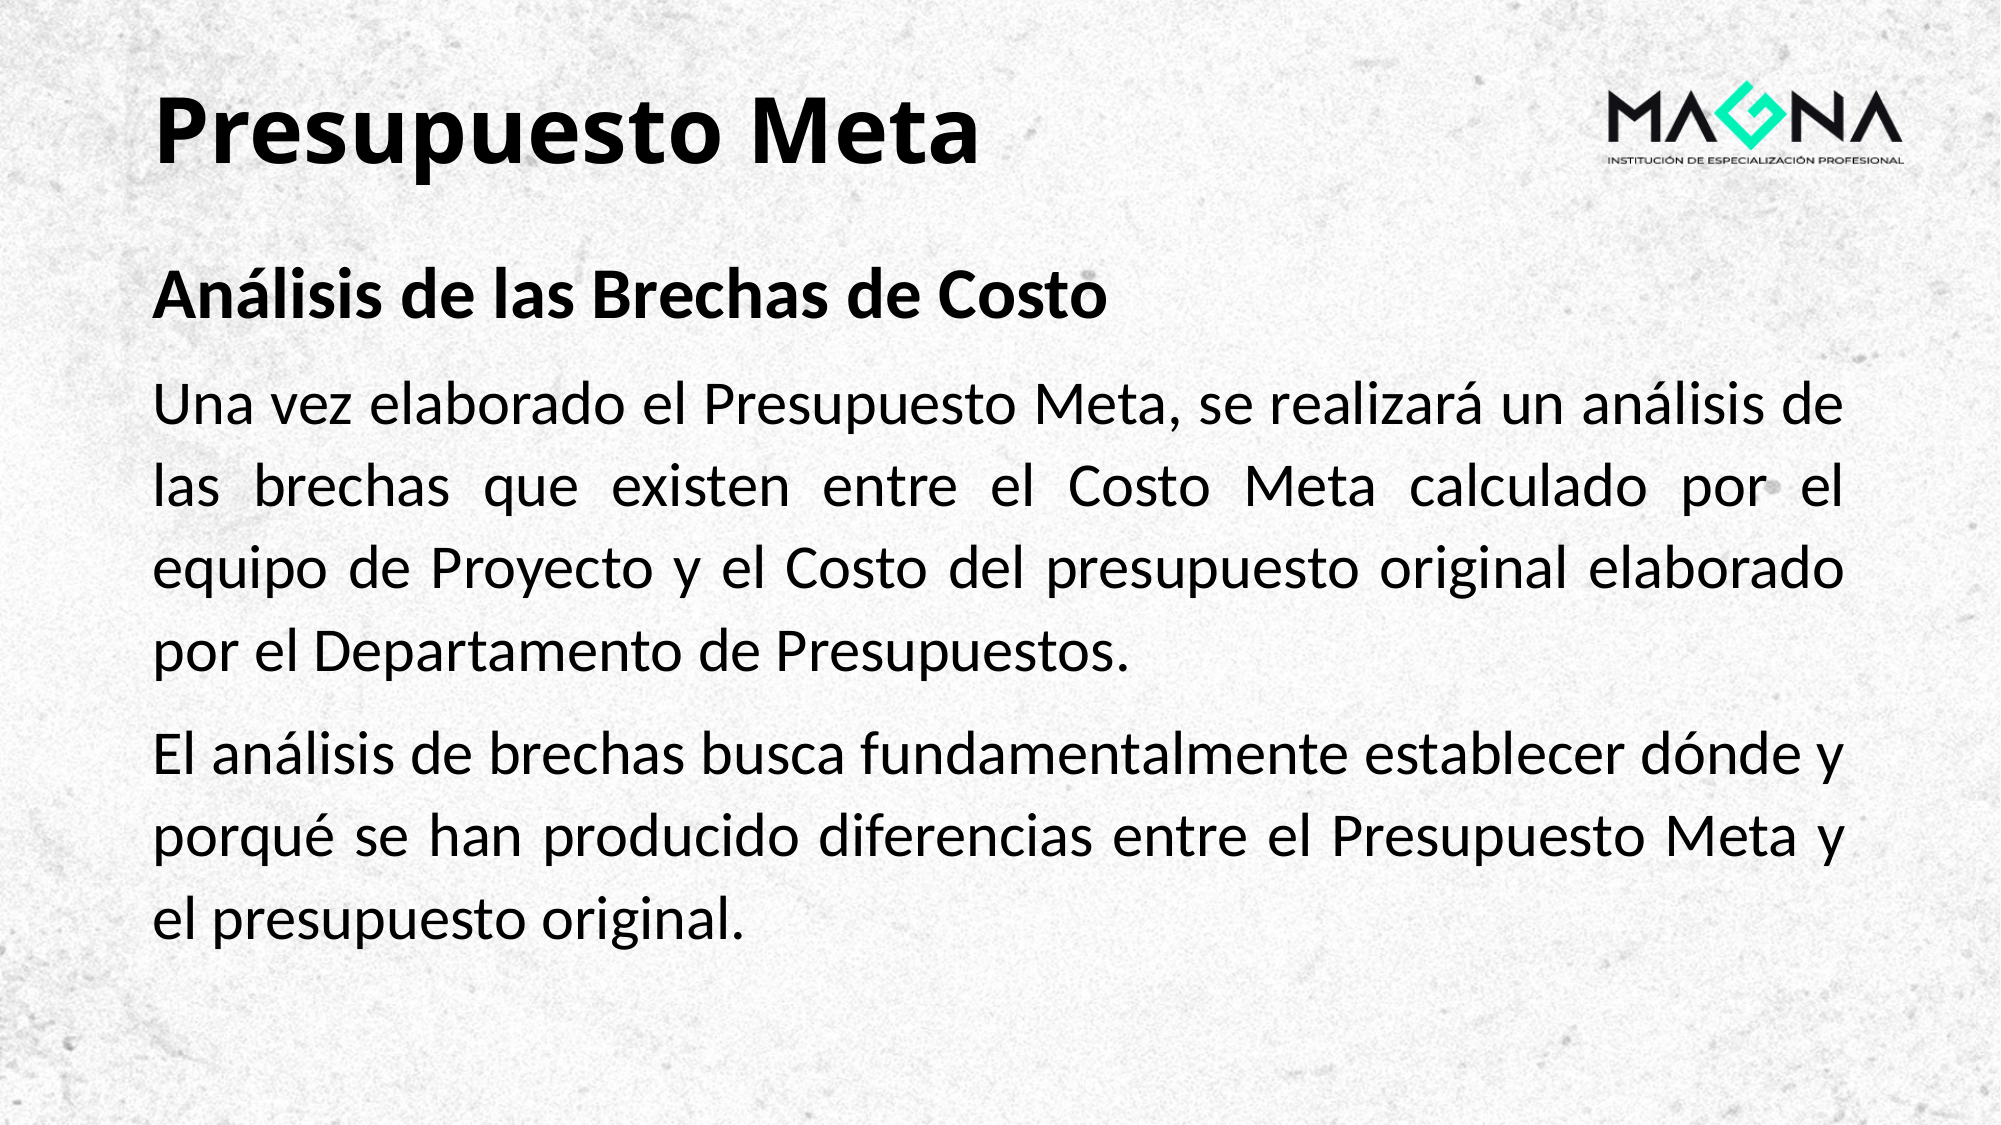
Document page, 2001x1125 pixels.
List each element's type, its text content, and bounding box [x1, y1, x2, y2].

picture [0, 0, 2001, 1125]
title Presupuesto Meta [137, 59, 1863, 207]
list Análisis de las Brechas de Costo Una vez elaborado el Presupuesto Meta, se realizará un análisis de las brechas que existen entre el Costo Meta calculado por el equipo de Proyecto y el Costo del presupuesto original elaborado por el Departamento de Presupuestos. El análisis de brechas busca fundamentalmente establecer dónde y porqué se han producido diferencias entre el Presupuesto Meta y el presupuesto original. [137, 229, 1863, 1038]
